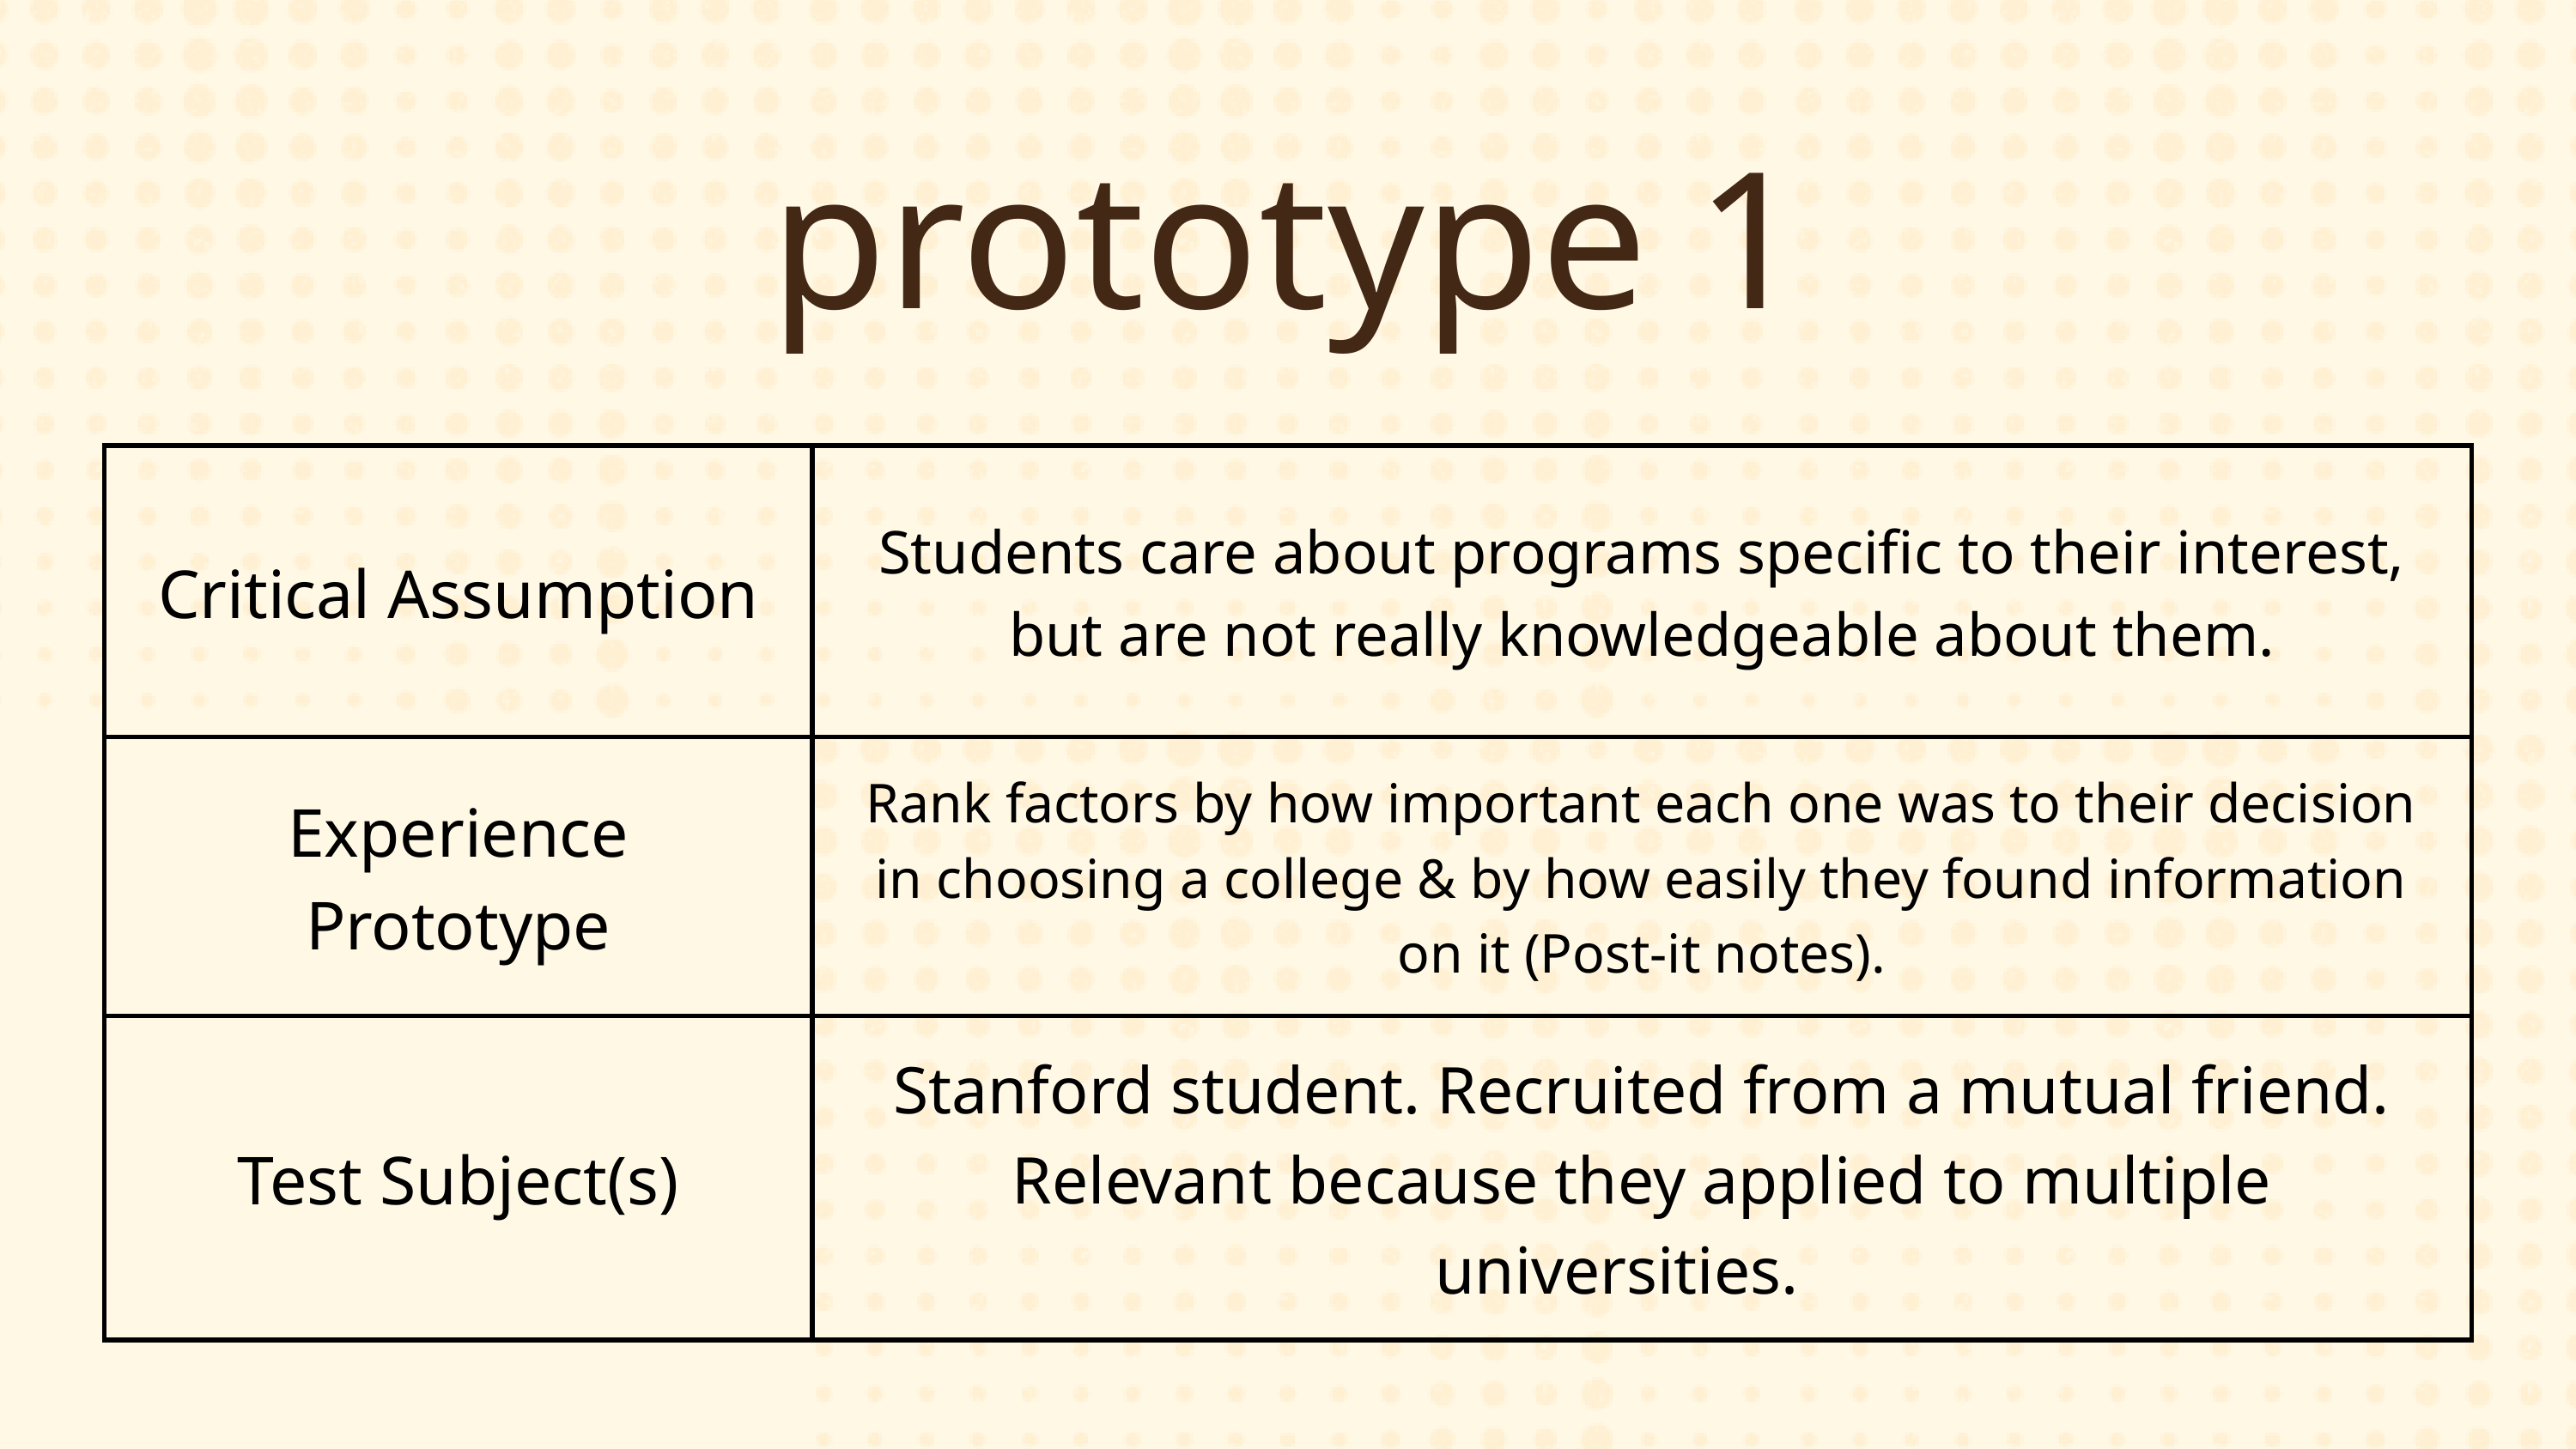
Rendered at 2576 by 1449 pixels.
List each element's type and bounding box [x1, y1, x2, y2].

text_box [0, 0, 2576, 1449]
